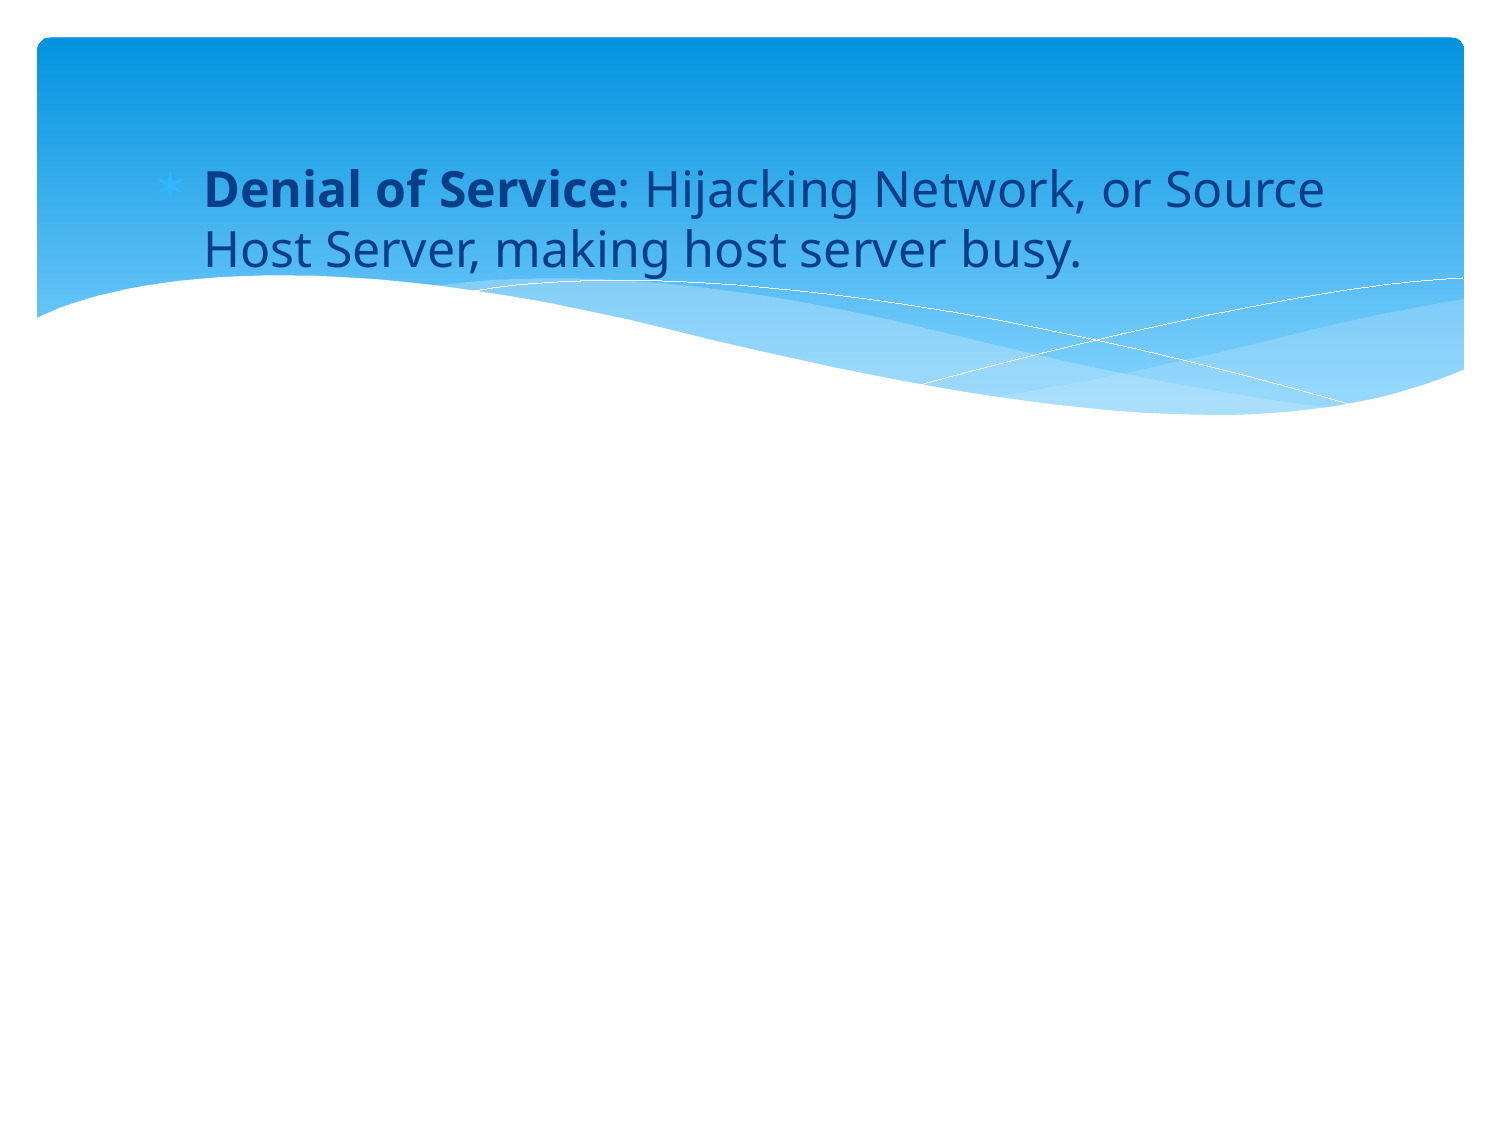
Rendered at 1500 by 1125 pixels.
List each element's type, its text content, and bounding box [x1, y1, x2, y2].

list Denial of Service: Hijacking Network, or Source Host Server, making host server busy. [143, 149, 1425, 1005]
